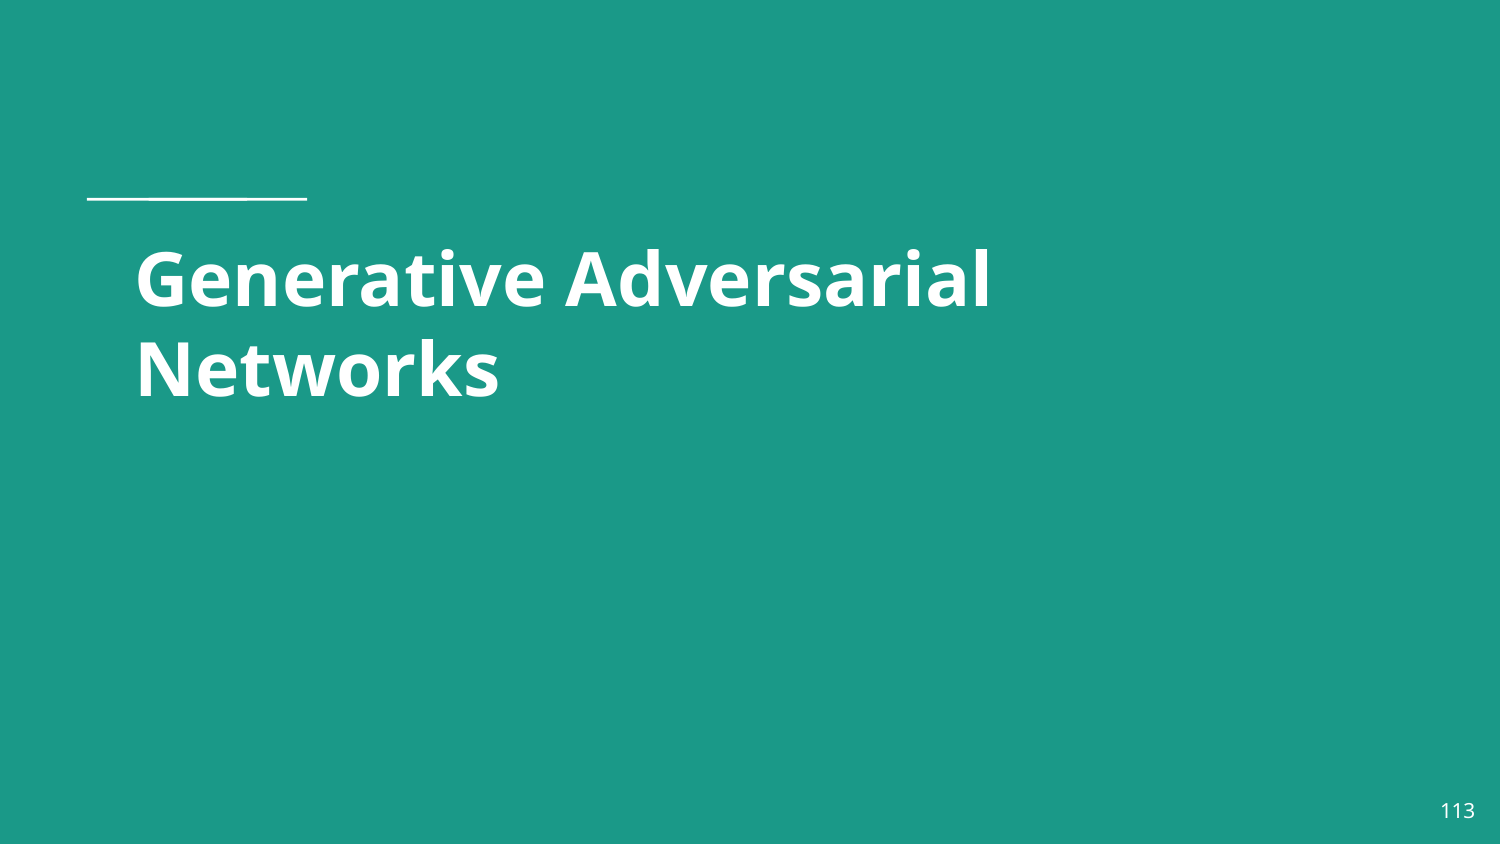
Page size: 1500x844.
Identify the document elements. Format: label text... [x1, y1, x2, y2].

title Generative Adversarial Networks [119, 216, 1381, 466]
slide_number ‹#› [1400, 779, 1491, 844]
